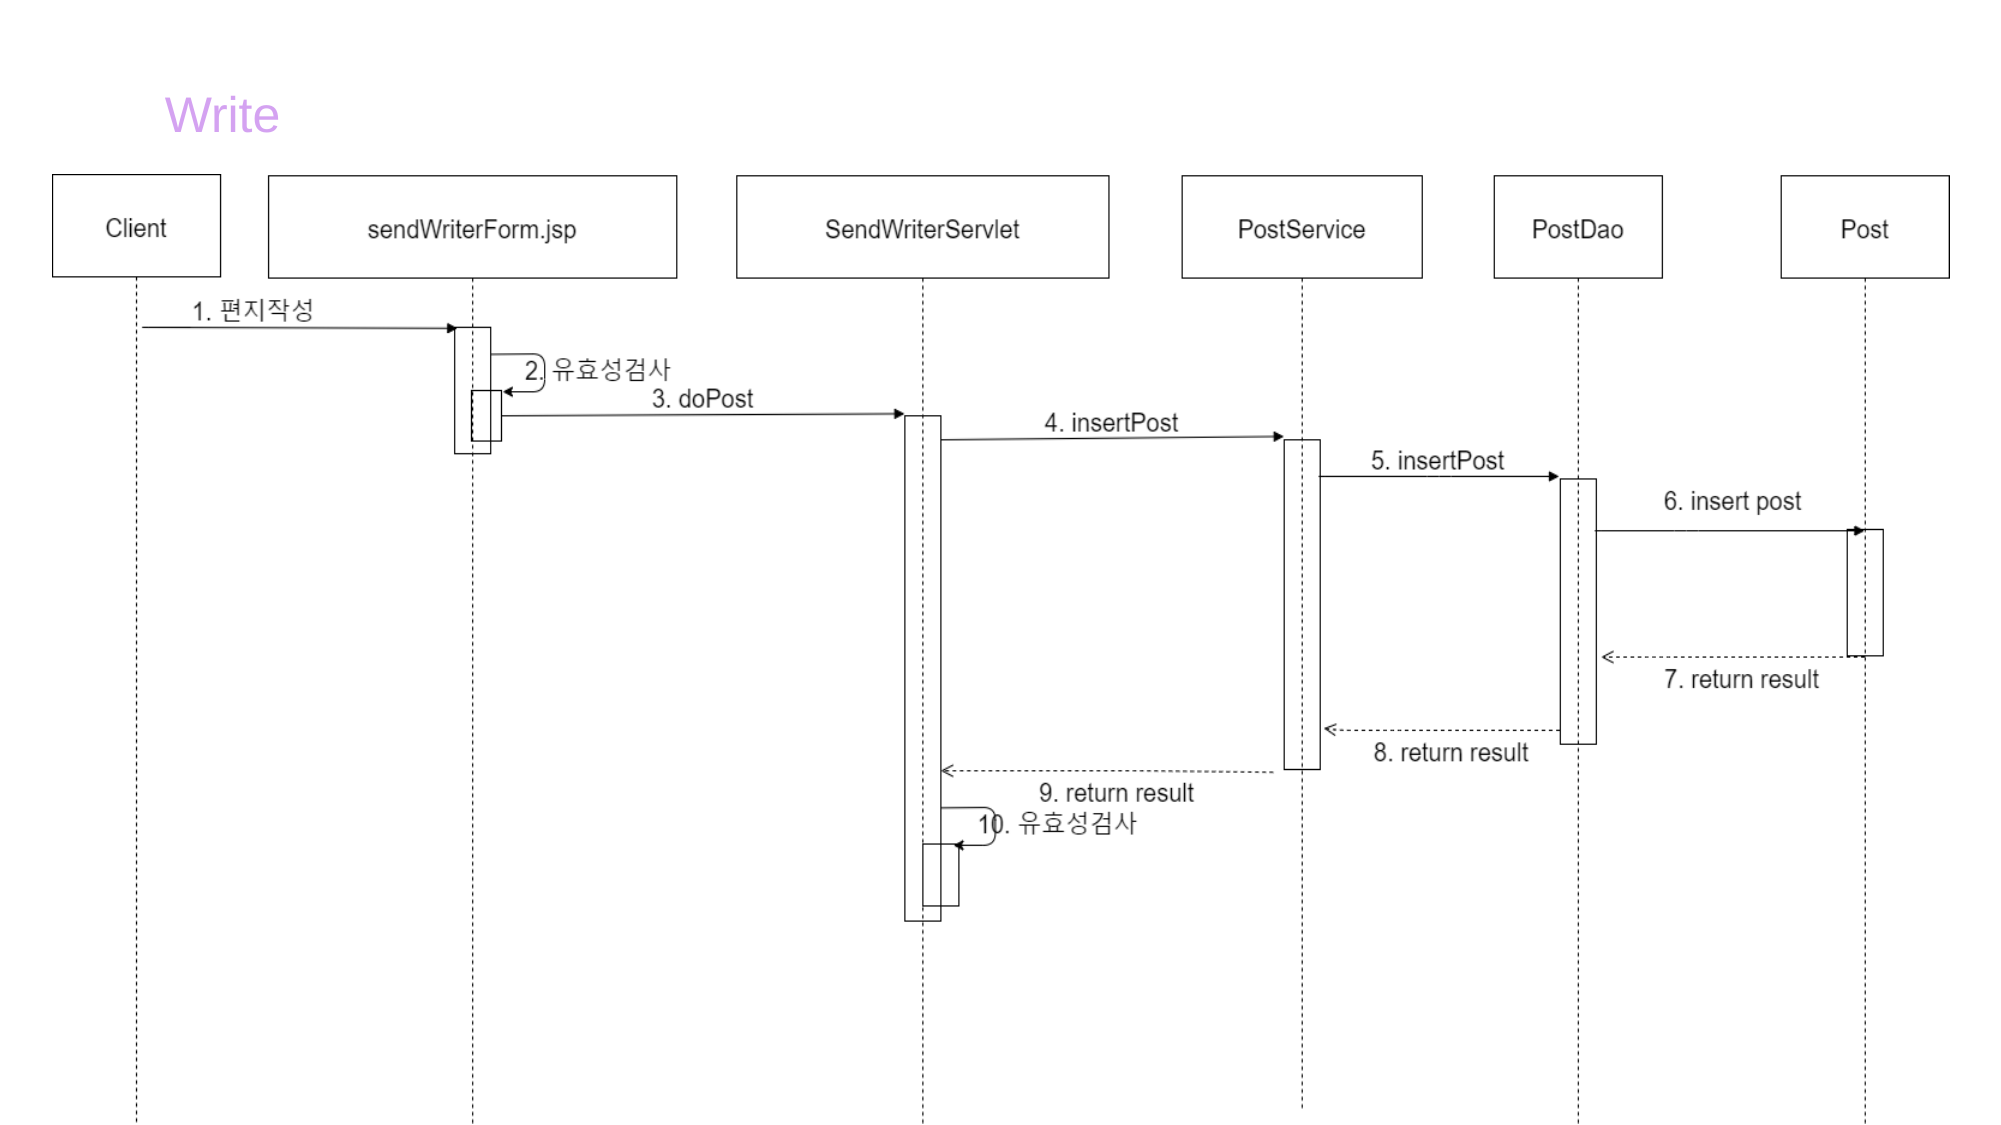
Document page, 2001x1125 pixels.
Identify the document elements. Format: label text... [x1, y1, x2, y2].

picture [51, 174, 1951, 1124]
text_box Write [149, 74, 600, 150]
